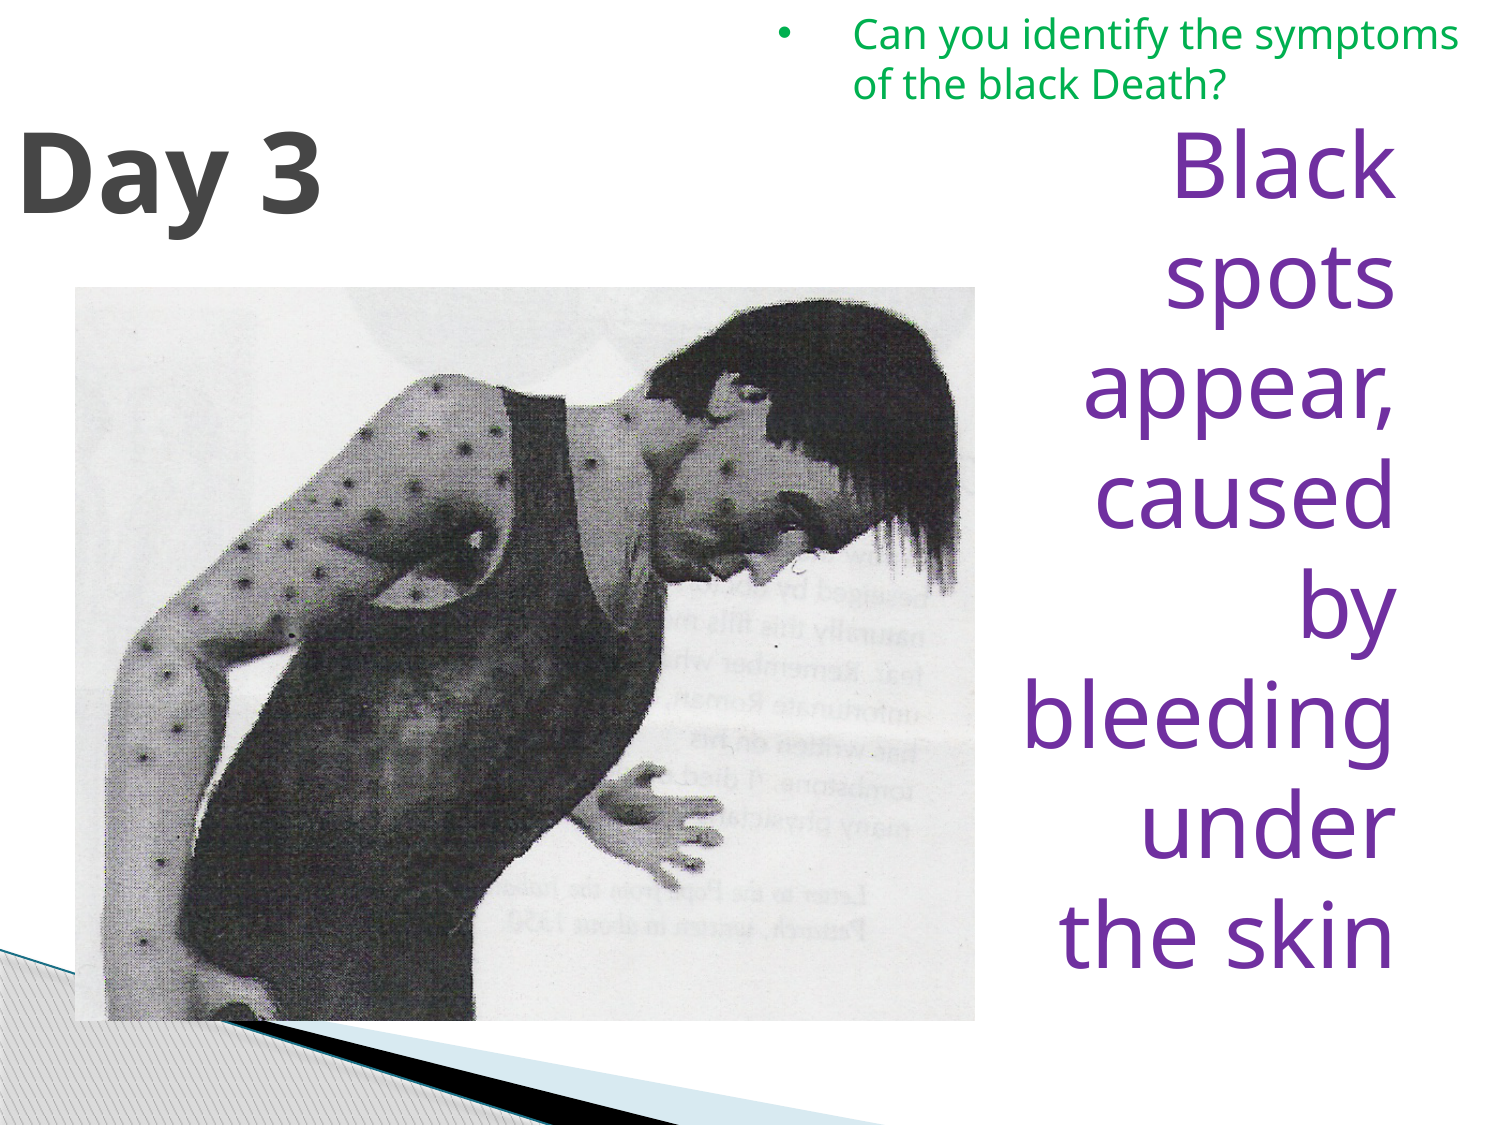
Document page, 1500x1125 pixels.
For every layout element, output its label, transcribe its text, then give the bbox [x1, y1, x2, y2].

picture [74, 287, 976, 1021]
text_box Black spots appear, caused by bleeding under the skin [999, 150, 1413, 995]
title Day 3 [0, 75, 475, 263]
text_box Can you identify the symptoms of the black Death? [762, 0, 1500, 150]
